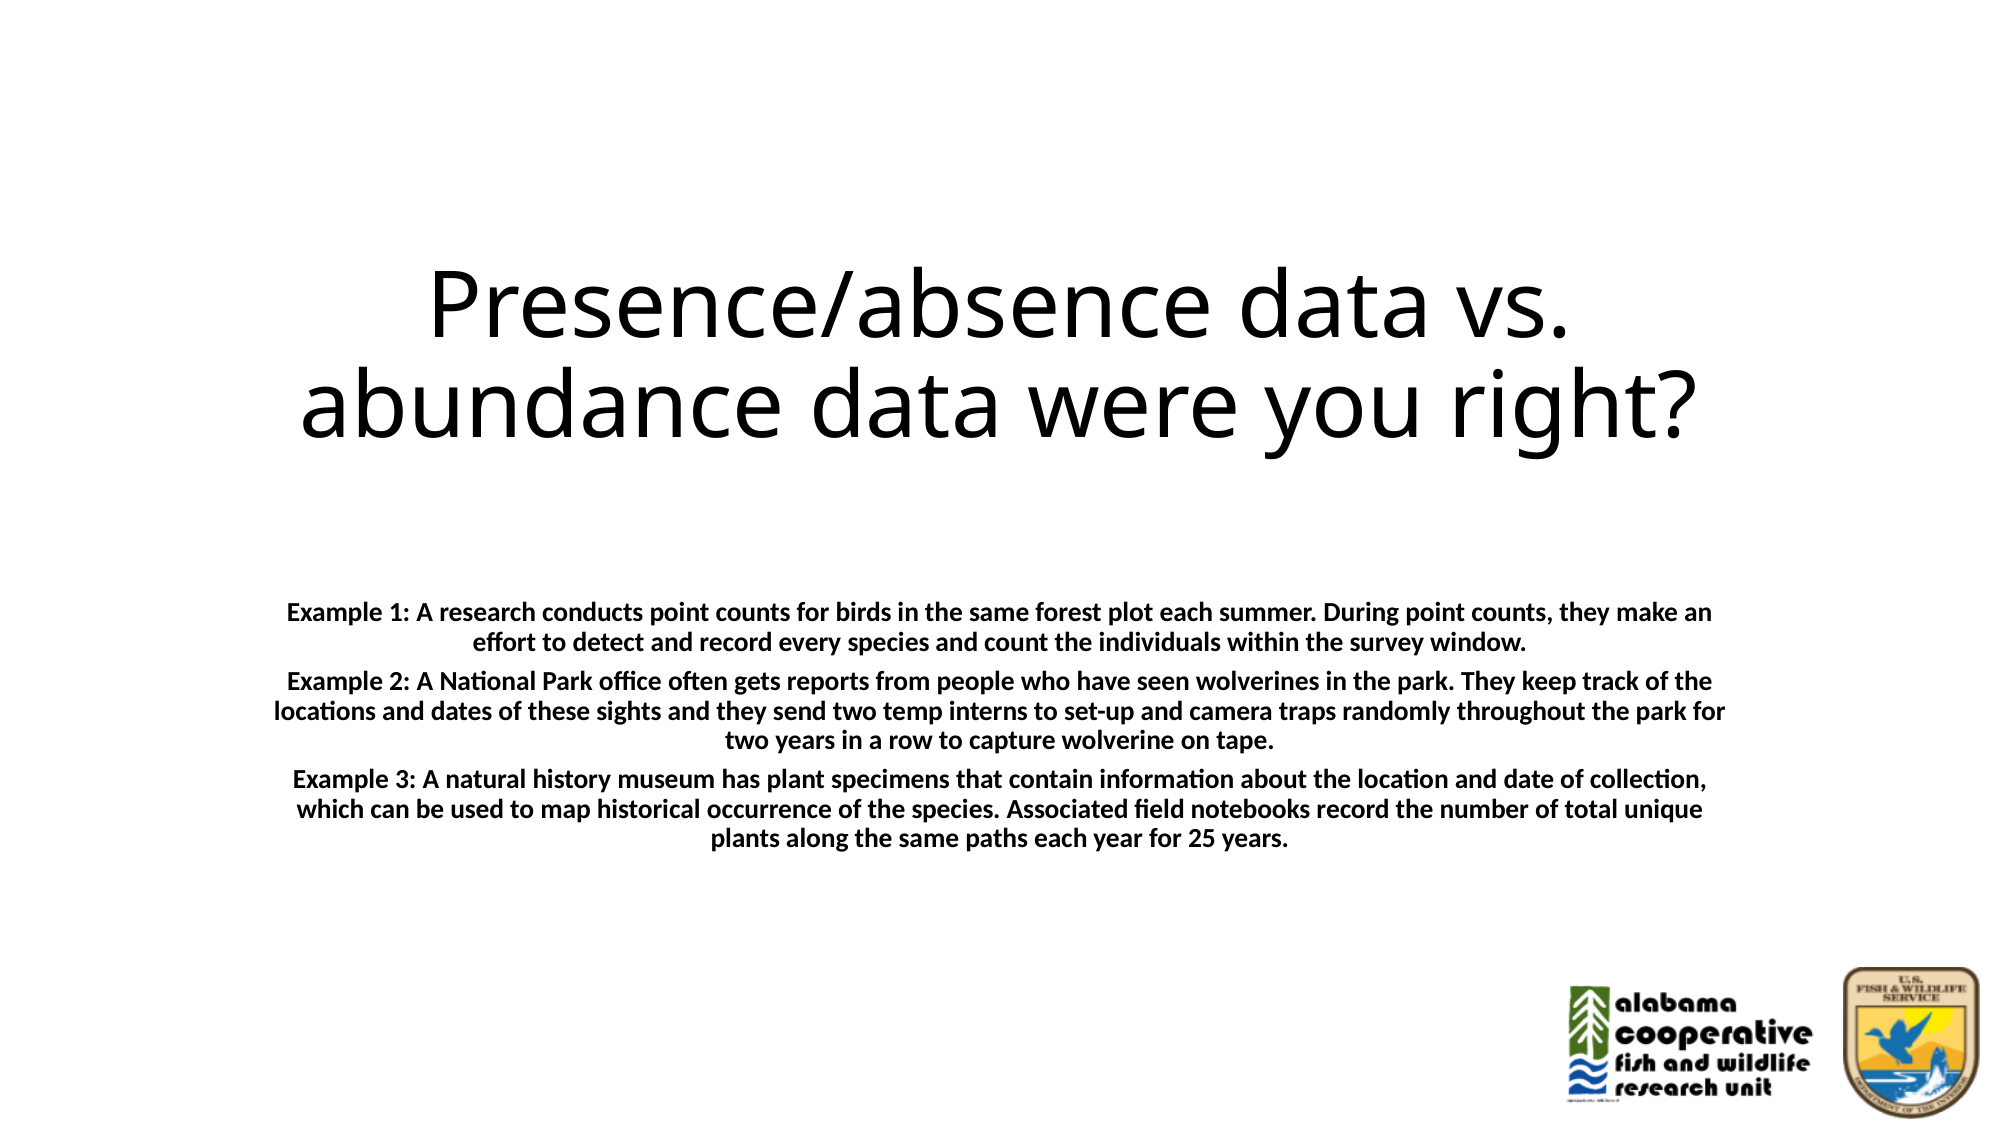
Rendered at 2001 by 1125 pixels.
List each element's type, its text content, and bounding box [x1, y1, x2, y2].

subtitle Example 1: A research conducts point counts for birds in the same forest plot each summer. During point counts, they make an effort to detect and record every species and count the individuals within the survey window. Example 2: A National Park office often gets reports from people who have seen wolverines in the park. They keep track of the locations and dates of these sights and they send two temp interns to set-up and camera traps randomly throughout the park for two years in a row to capture wolverine on tape. Example 3: A natural history museum has plant specimens that contain information about the location and date of collection, which can be used to map historical occurrence of the species. Associated field notebooks record the number of total unique plants along the same paths each year for 25 years. [249, 590, 1750, 863]
picture [1551, 973, 1834, 1119]
title Presence/absence data vs. abundance data were you right? [249, 184, 1750, 576]
picture [1842, 966, 1980, 1119]
